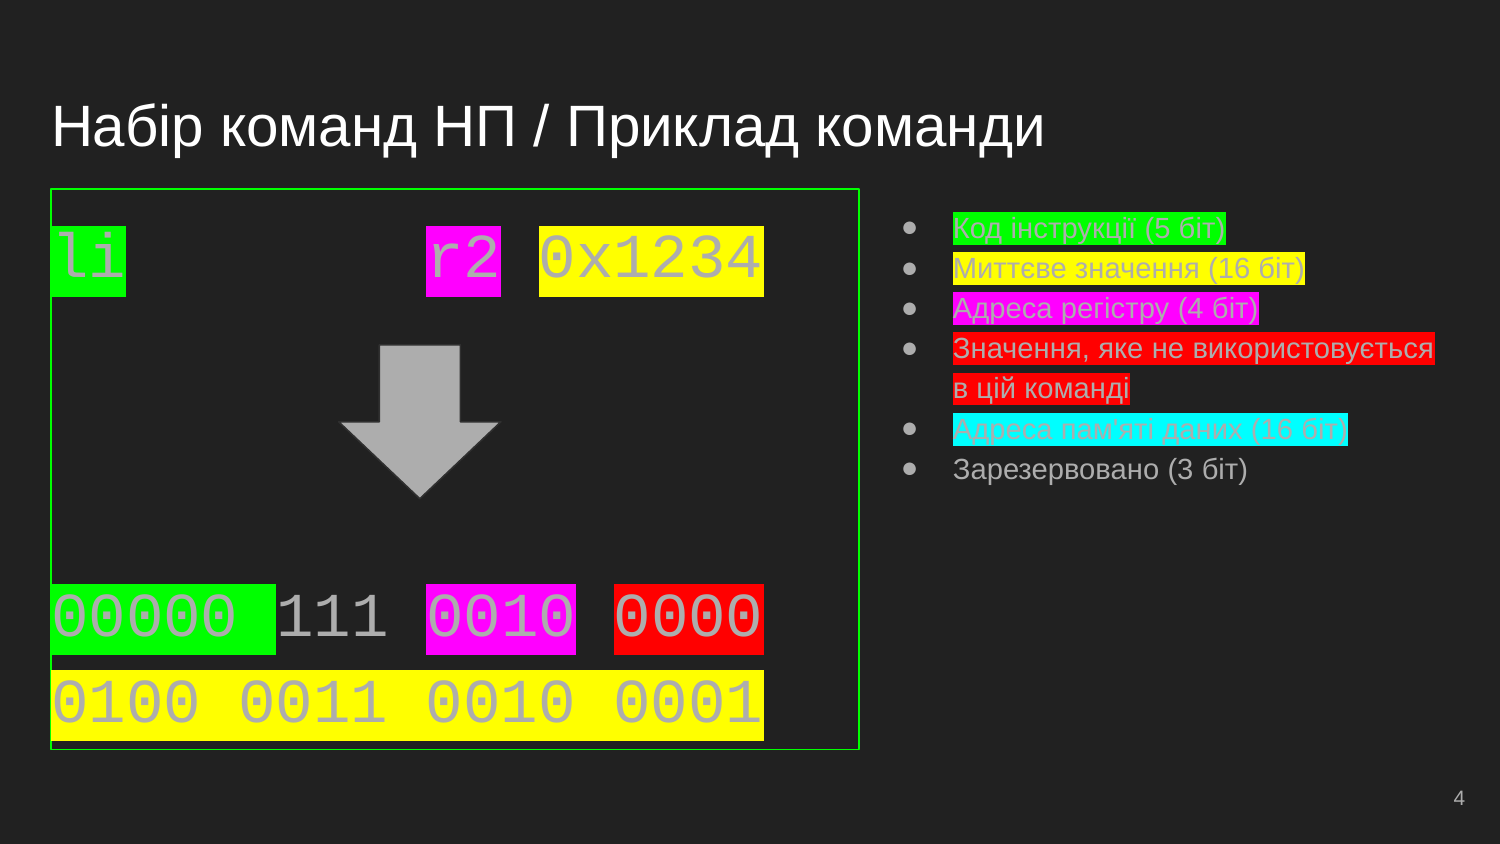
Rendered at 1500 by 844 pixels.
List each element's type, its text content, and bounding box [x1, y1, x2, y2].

list li r2 0x1234 00000 111 0010 0000 0100 0011 0010 0001 [51, 189, 860, 750]
title Набір команд НП / Приклад команди [51, 72, 1449, 167]
slide_number <number> [1389, 764, 1480, 830]
text_box [338, 344, 501, 499]
list Код інструкції (5 біт) Миттєве значення (16 біт) Адреса регістру (4 біт) Значення, яке не використовується в цій команді Адреса пам'яті даних (16 біт) Зарезервовано (3 біт) [877, 189, 1449, 750]
